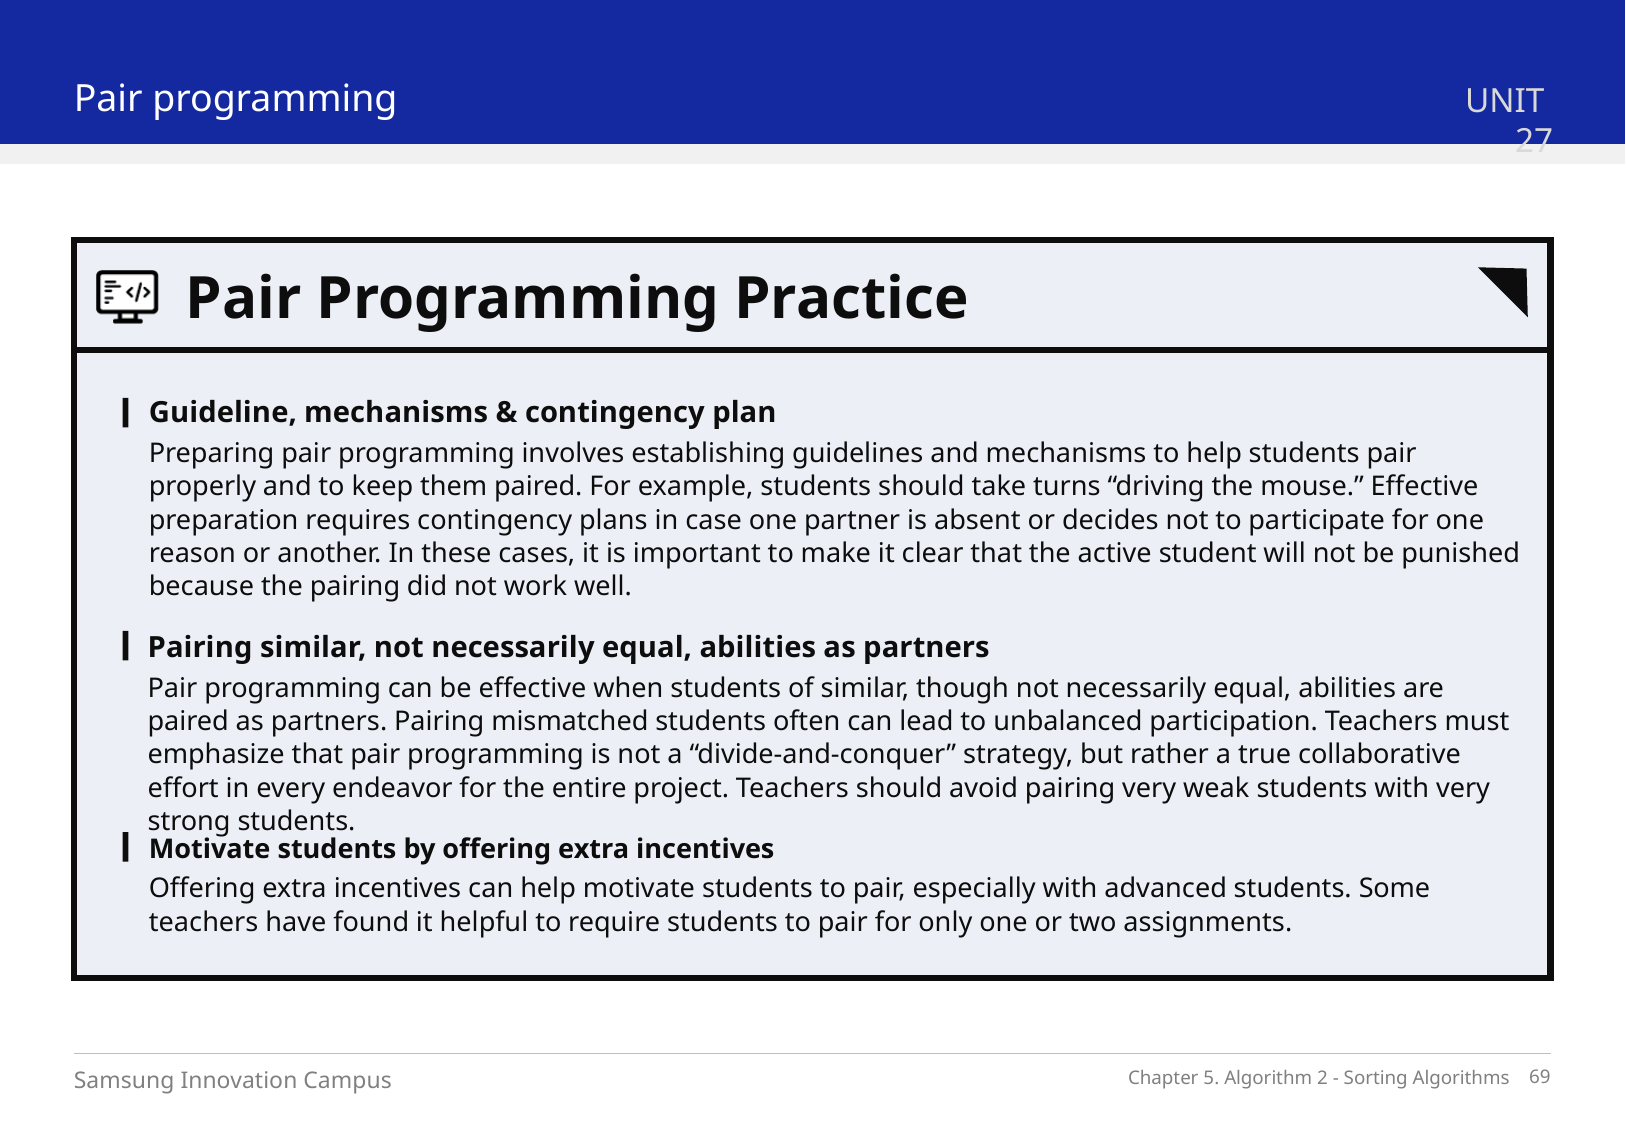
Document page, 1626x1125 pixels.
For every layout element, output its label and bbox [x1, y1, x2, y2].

text_box [73, 73, 1554, 120]
picture [96, 270, 159, 324]
